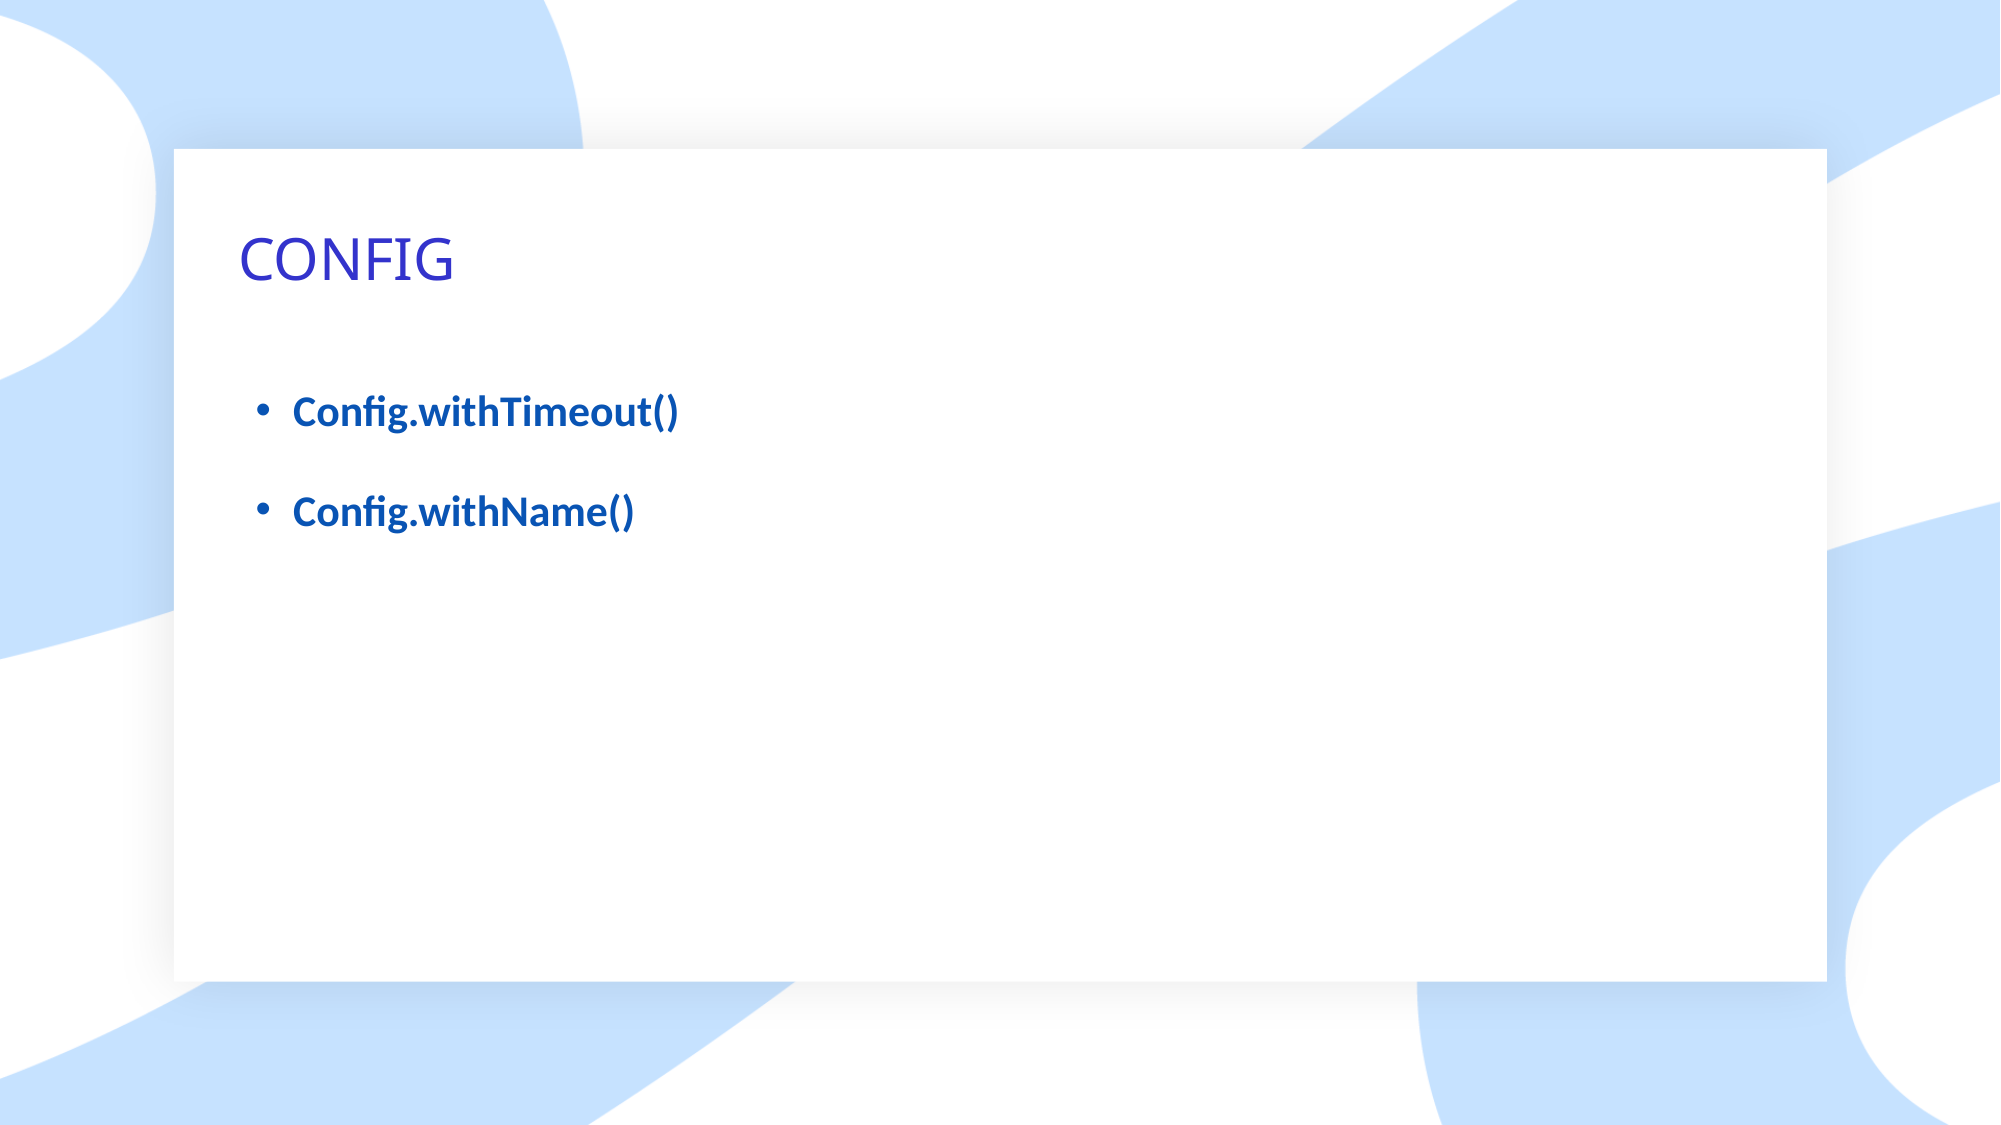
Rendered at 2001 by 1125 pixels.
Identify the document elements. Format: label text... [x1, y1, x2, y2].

text_box [173, 148, 1828, 983]
title CONFIG [223, 182, 1827, 341]
list Config.withTimeout() Config.withName() [240, 349, 1718, 925]
